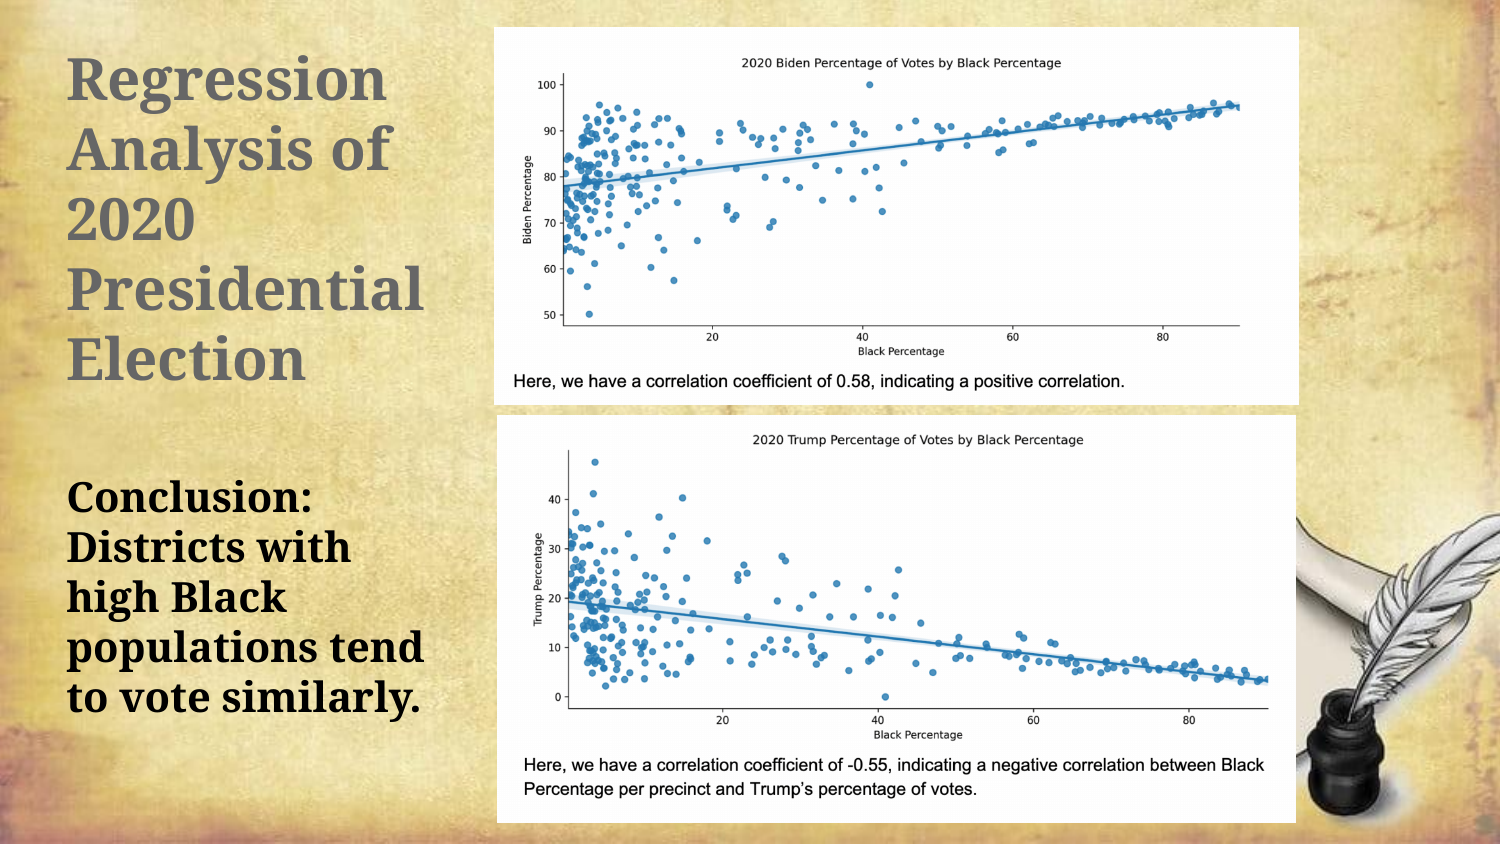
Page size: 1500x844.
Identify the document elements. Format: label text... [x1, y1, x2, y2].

text_box Conclusion: Districts with high Black populations tend to vote similarly. [51, 455, 444, 736]
picture [0, 0, 1500, 844]
title Regression Analysis of 2020 Presidential Election [51, 27, 459, 435]
